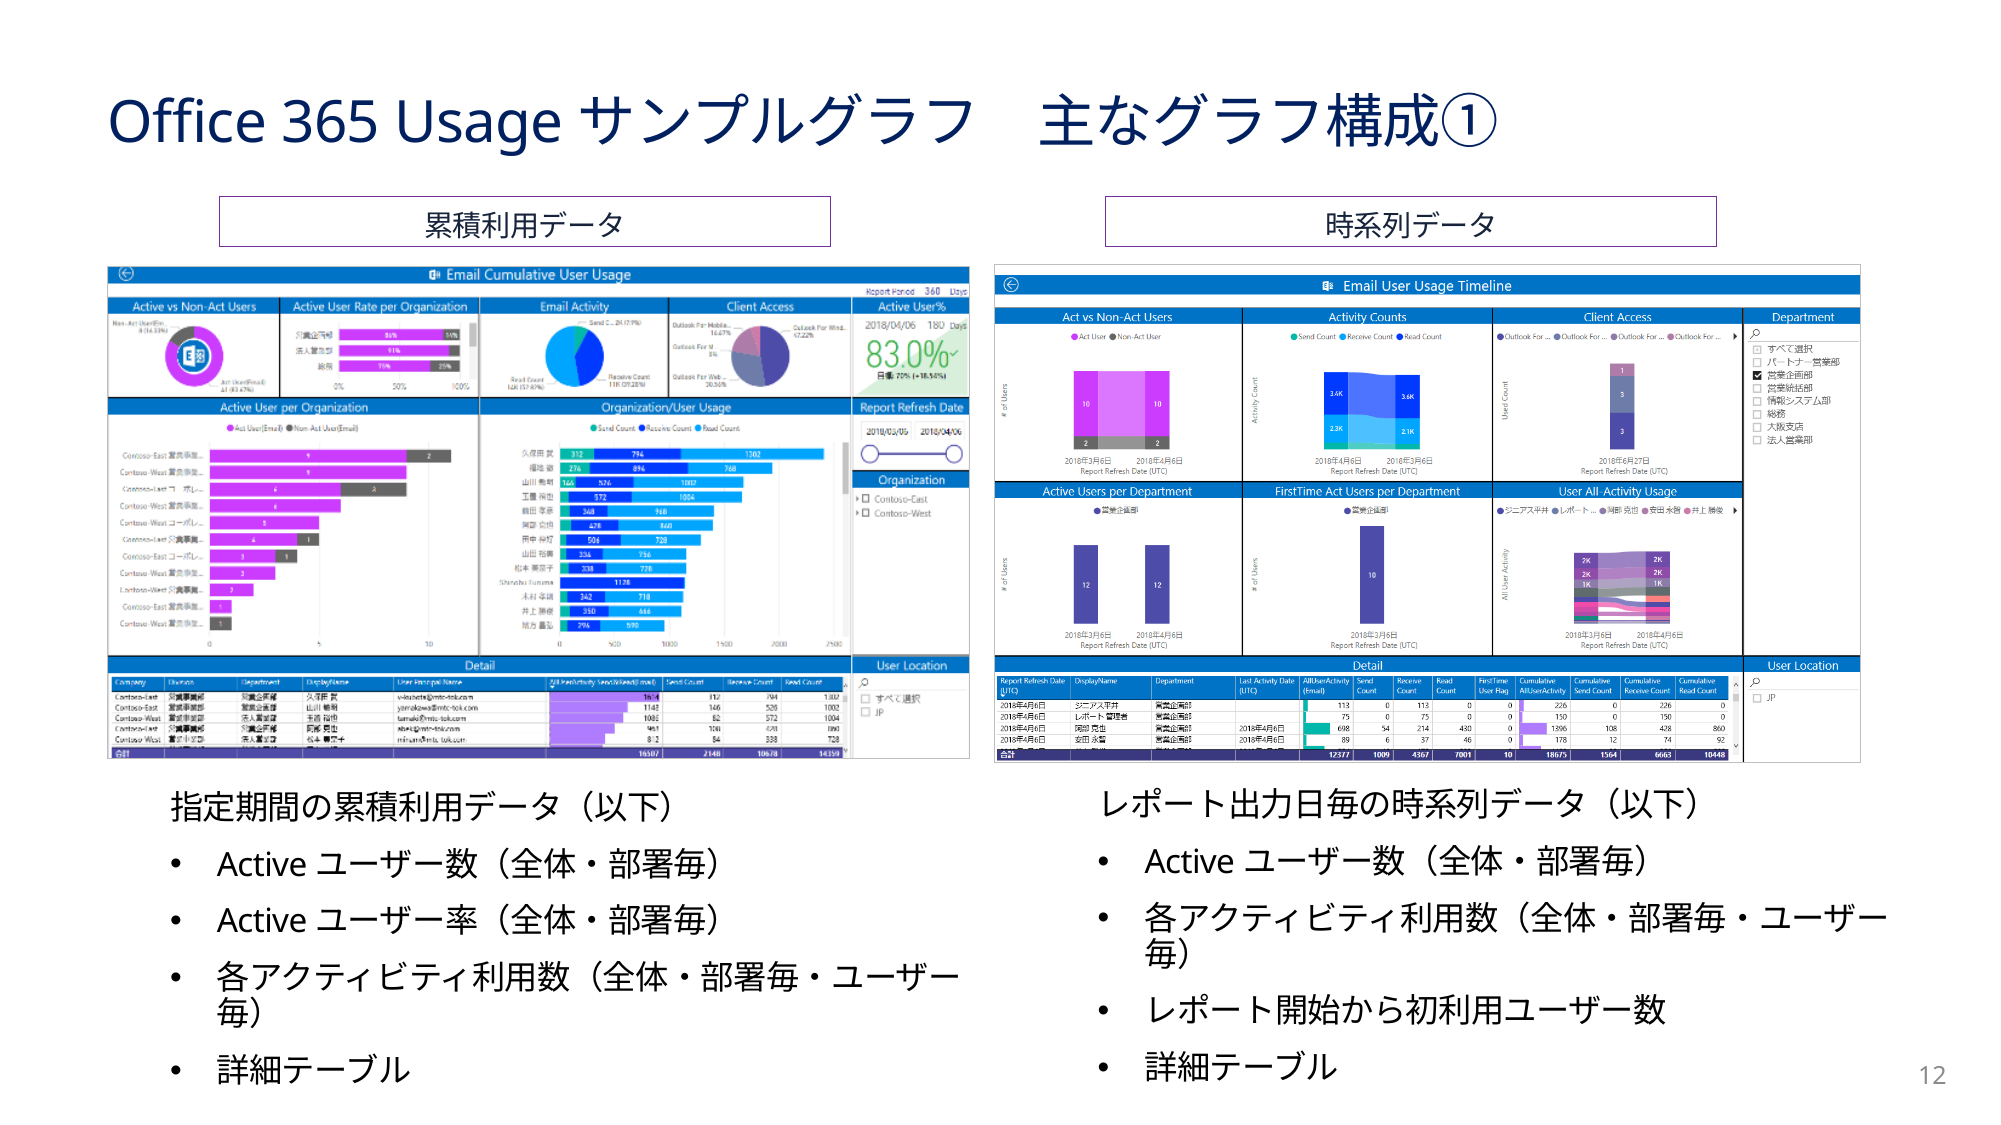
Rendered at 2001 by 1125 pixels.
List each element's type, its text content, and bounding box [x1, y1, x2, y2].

text_box レポート出力日毎の時系列データ（以下） Activeユーザー数（全体・部署毎） 各アクティビティ利用数（全体・部署毎・ユーザー毎） レポート開始から初利用ユーザー数 詳細テーブル [1082, 788, 1930, 1017]
title Office 365 Usageサンプルグラフ 主なグラフ構成① [92, 53, 1800, 172]
text_box 時系列データ [1105, 196, 1717, 247]
text_box 12 [1875, 1052, 1962, 1113]
picture [994, 264, 1861, 763]
text_box 累積利用データ [219, 196, 831, 247]
list 指定期間の累積利用データ（以下） Activeユーザー数（全体・部署毎） Activeユーザー率（全体・部署毎） 各アクティビティ利用数（全体・部署毎・ユーザー毎） 詳細テーブル [155, 790, 1002, 1023]
picture [107, 266, 970, 759]
